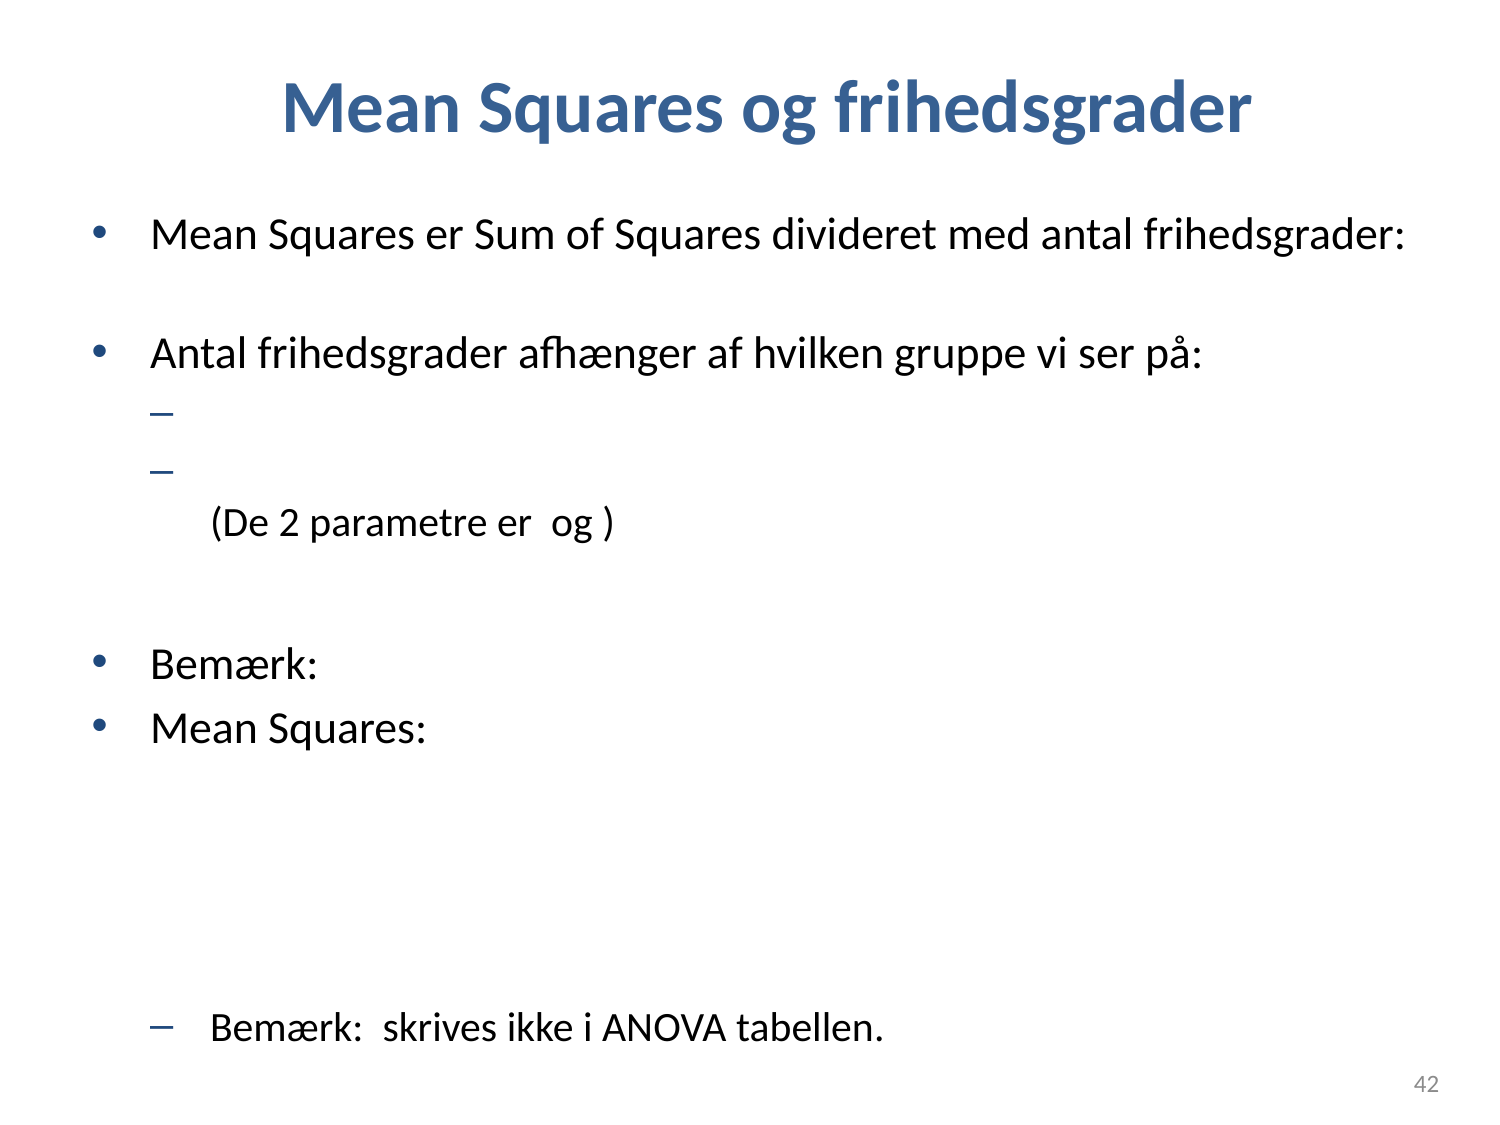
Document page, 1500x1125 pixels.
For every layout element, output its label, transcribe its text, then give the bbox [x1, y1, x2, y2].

title Mean Squares og frihedsgrader [76, 45, 1459, 161]
slide_number 42 [1104, 1058, 1455, 1107]
